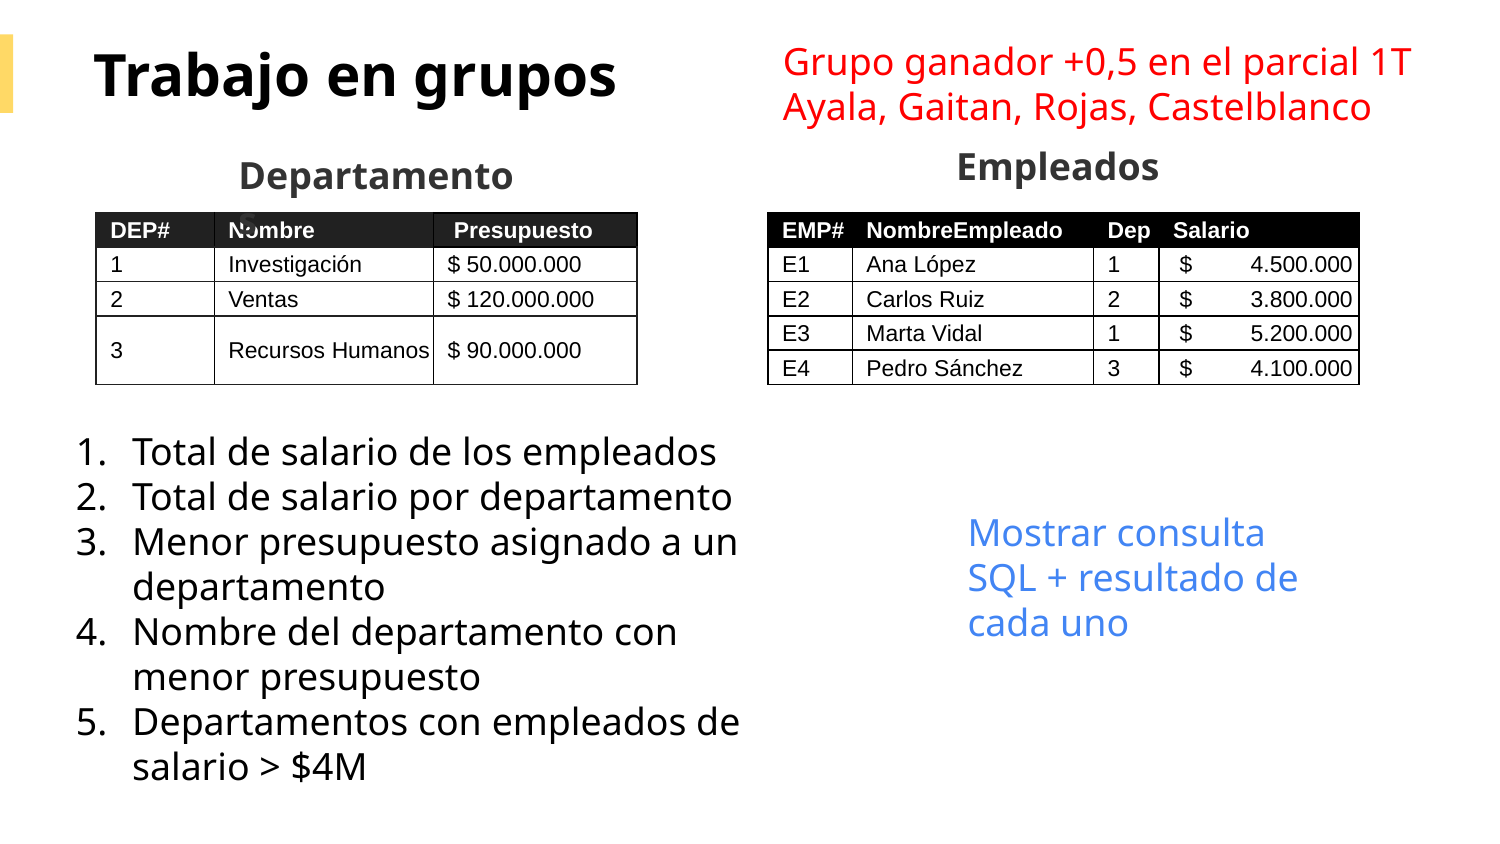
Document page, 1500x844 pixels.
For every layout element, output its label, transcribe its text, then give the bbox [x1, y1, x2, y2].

table_cell 3 [1094, 351, 1158, 384]
table_cell E2 [769, 282, 852, 315]
table_cell $ 5.200.000 [1160, 317, 1358, 349]
text_box Empleados [941, 147, 1263, 196]
table_header EMP# [769, 214, 852, 246]
table_cell $ 3.800.000 [1160, 282, 1358, 315]
table_cell Recursos Humanos [215, 317, 433, 384]
table_cell E1 [769, 248, 852, 281]
table_header DEP# [97, 214, 214, 246]
table_cell 1 [97, 248, 214, 281]
table_cell $ 120.000.000 [434, 282, 636, 315]
table_cell 3 [97, 317, 214, 384]
table_cell $ 4.100.000 [1160, 351, 1358, 384]
table_header Salario [1160, 214, 1358, 246]
table_header Dep [1094, 214, 1158, 246]
table_cell Ana López [853, 248, 1093, 281]
table_cell Ventas [215, 282, 433, 315]
table_header Presupuesto [545, 214, 636, 246]
table_cell E3 [769, 317, 852, 349]
table_cell $ 4.500.000 [1160, 248, 1358, 281]
table_cell Investigación [215, 248, 433, 281]
table_cell Carlos Ruiz [853, 282, 1093, 315]
table_cell $ 50.000.000 [434, 248, 636, 281]
table_cell Pedro Sánchez [853, 351, 1093, 384]
table_cell $ 90.000.000 [434, 317, 636, 384]
table_cell 2 [1094, 282, 1158, 315]
text_box Grupo ganador +0,5 en el parcial 1T Ayala, Gaitan, Rojas, Castelblanco [767, 23, 1500, 147]
table_header NombreEmpleado [853, 214, 1093, 246]
table_header Nombre [215, 214, 223, 246]
table_cell Marta Vidal [853, 317, 1093, 349]
text_box [0, 34, 14, 113]
text_box Mostrar consulta SQL + resultado de cada uno [952, 494, 1324, 704]
table_cell E4 [769, 351, 852, 384]
table_cell 1 [1094, 248, 1158, 281]
table_cell 2 [97, 282, 214, 315]
table_cell 1 [1094, 317, 1158, 349]
text_box Departamentos [223, 144, 545, 250]
text_box Total de salario de los empleados Total de salario por departamento Menor presupuesto asignado a un departamento Nombre del departamento con menor presupuesto Departamentos con empleados de salario > $4M [60, 413, 812, 844]
text_box Trabajo en grupos [78, 23, 767, 124]
